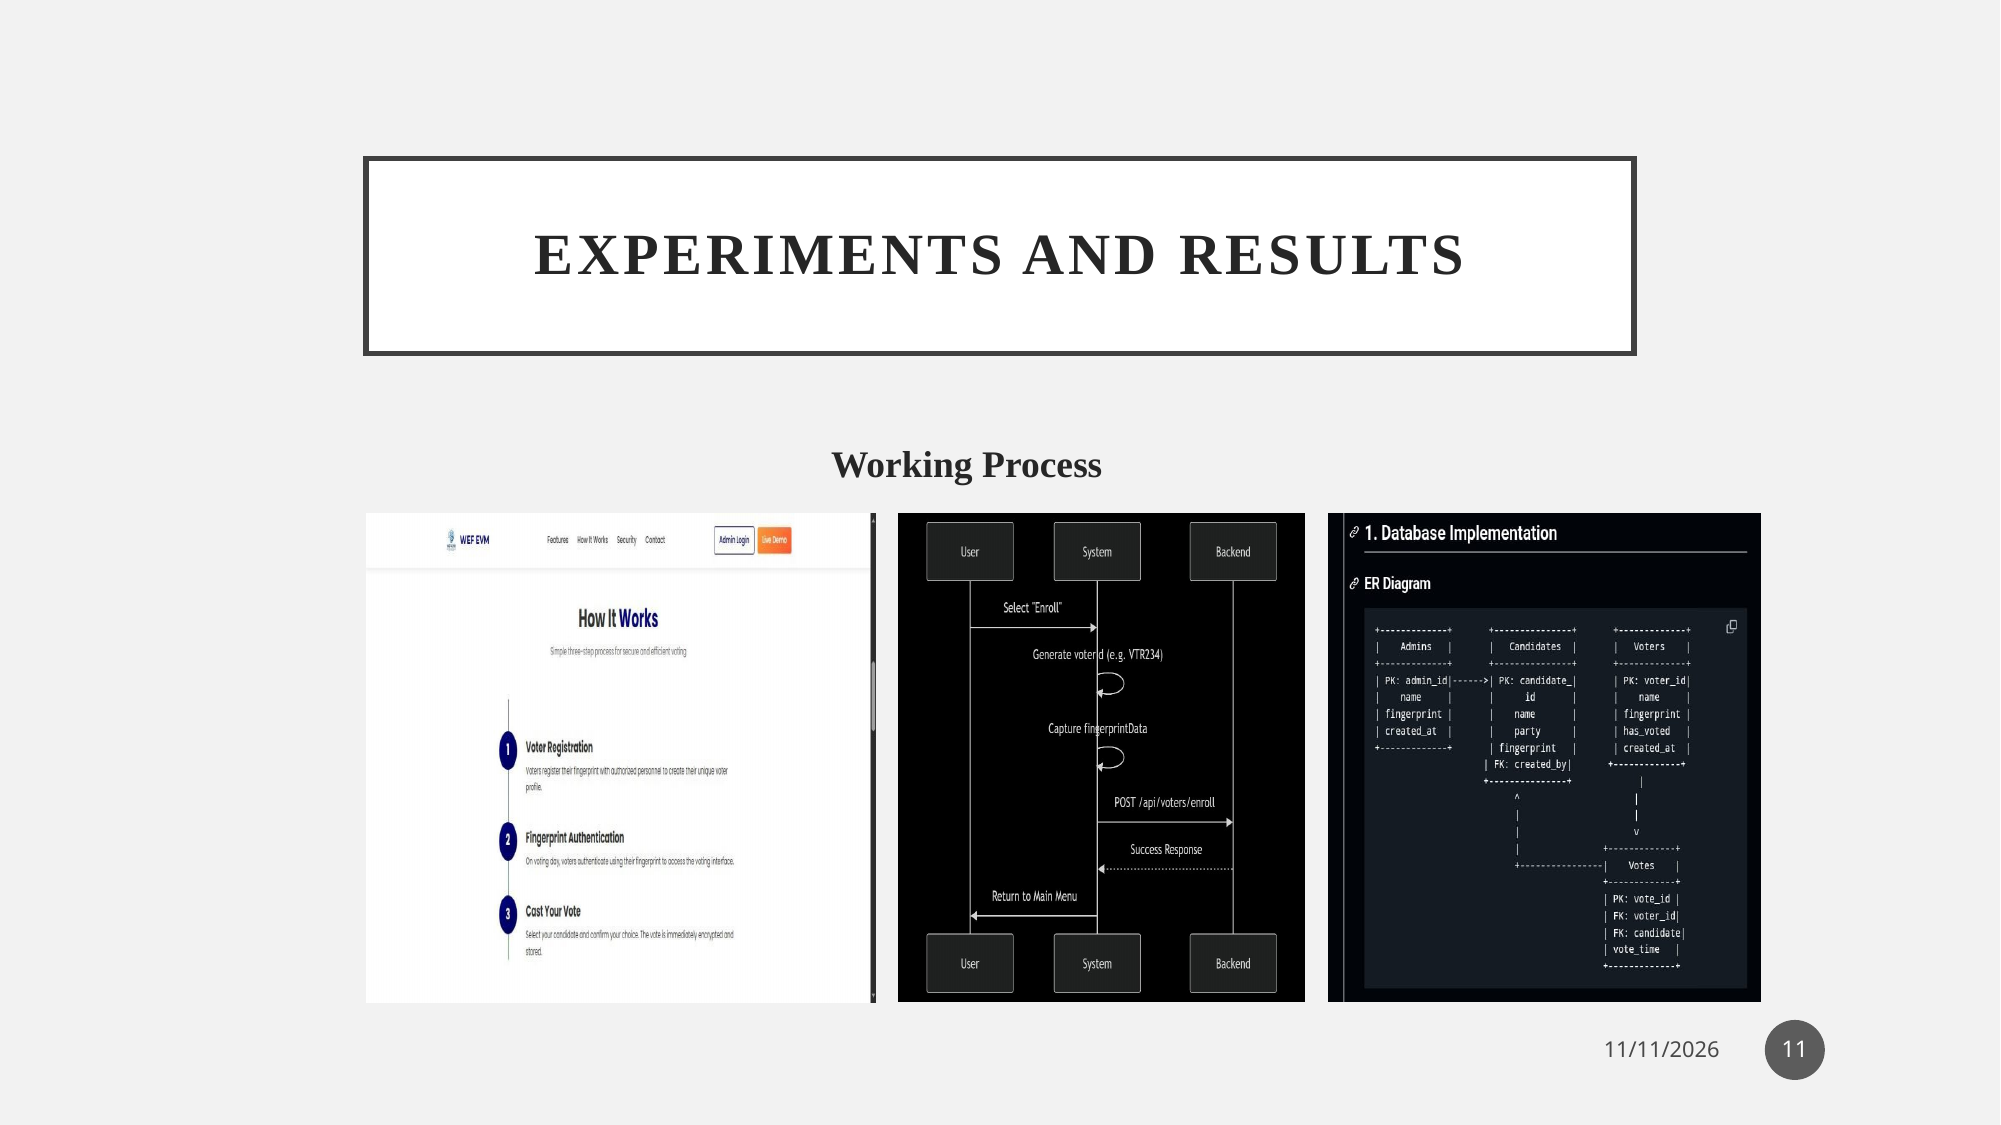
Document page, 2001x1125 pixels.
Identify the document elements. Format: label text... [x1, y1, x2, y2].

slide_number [1283, 1023, 1735, 1077]
picture [365, 513, 876, 1003]
picture [898, 513, 1305, 1002]
list Working Process [366, 432, 1634, 942]
slide_number 11 [1764, 1019, 1825, 1080]
picture [1328, 513, 1761, 1002]
title Experiments and Results [363, 156, 1637, 356]
